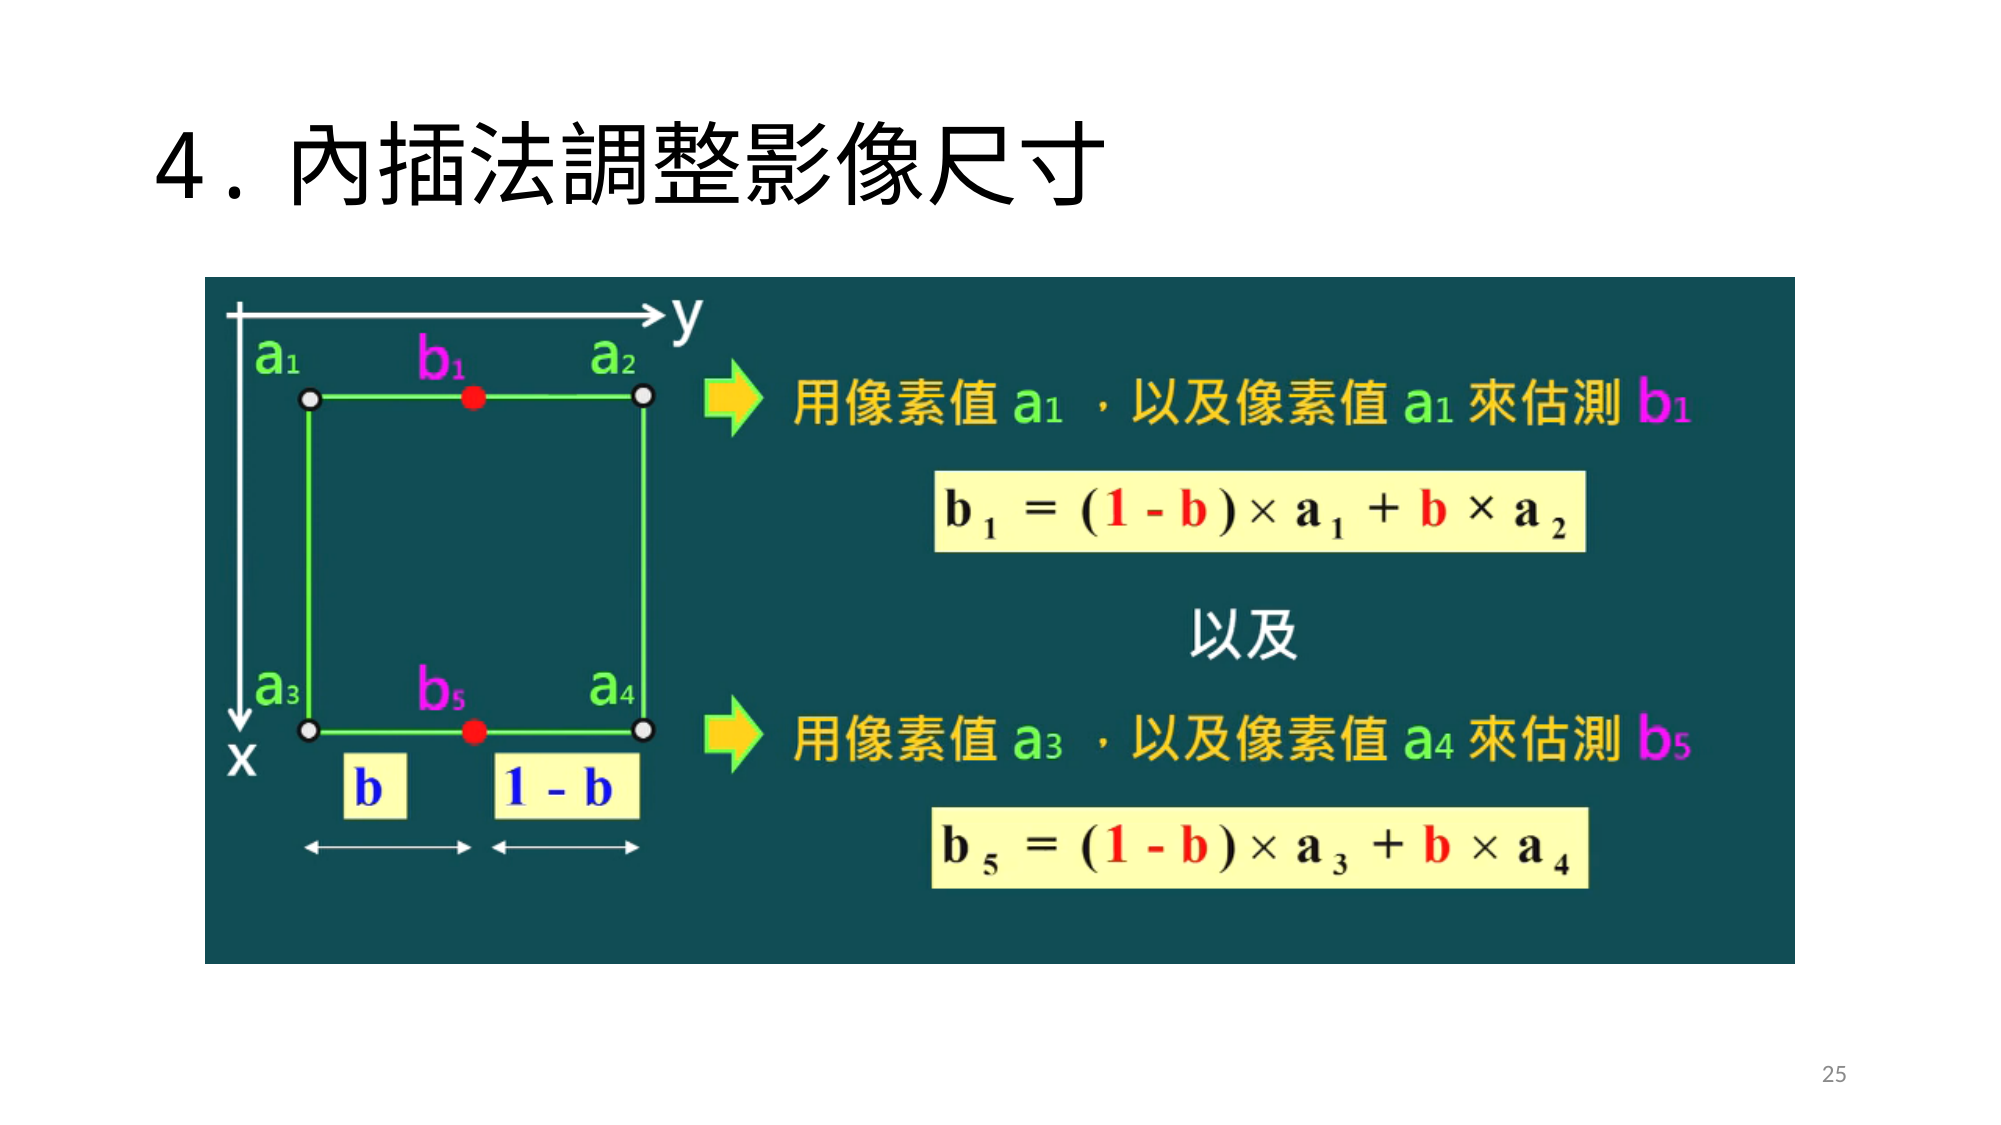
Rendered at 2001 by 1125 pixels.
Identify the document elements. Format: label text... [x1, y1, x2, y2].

text_box [137, 277, 1863, 1103]
picture [205, 277, 1795, 964]
title 4.內插法調整影像尺寸 [137, 59, 1863, 277]
